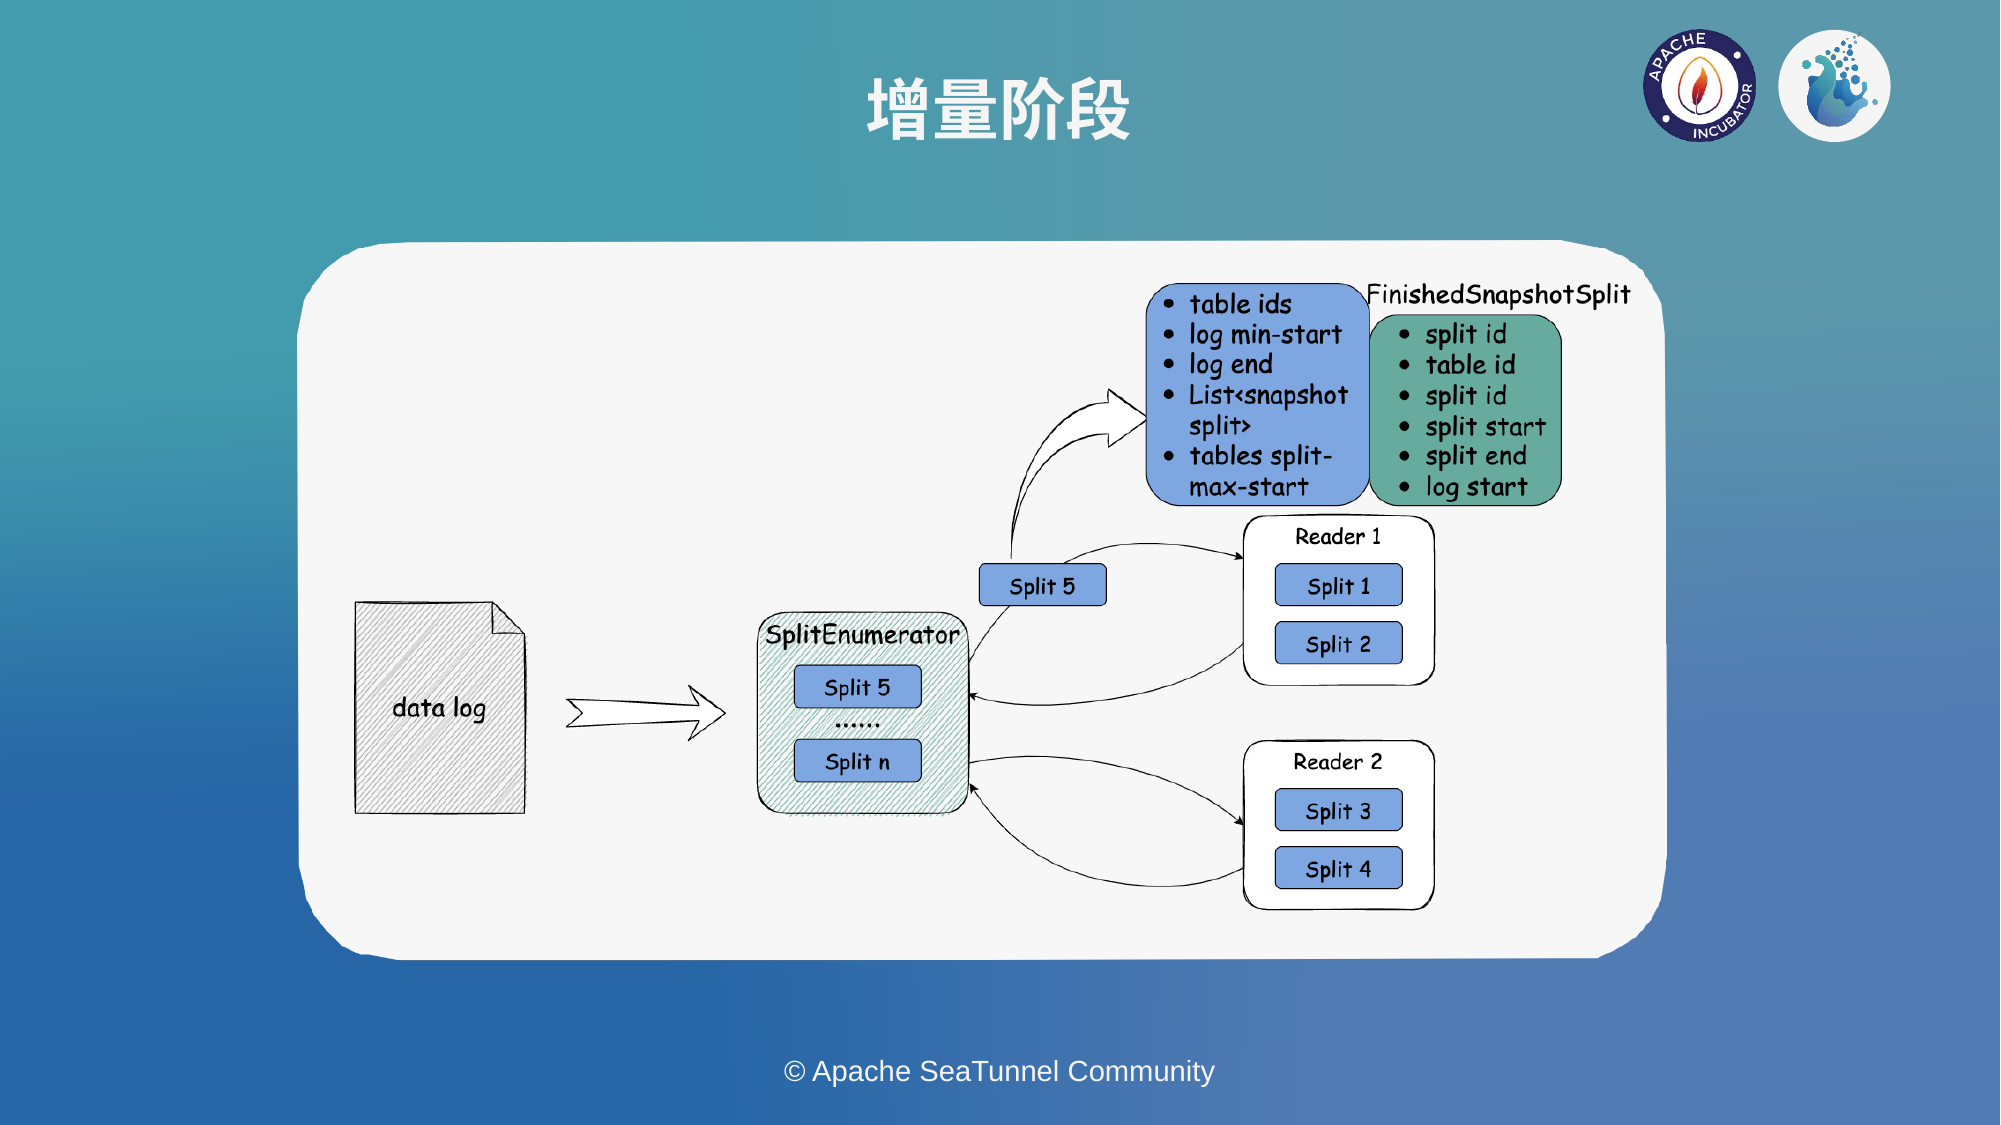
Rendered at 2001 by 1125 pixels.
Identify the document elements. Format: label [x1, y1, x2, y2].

text_box [0, 0, 2000, 1125]
picture [297, 240, 1667, 962]
